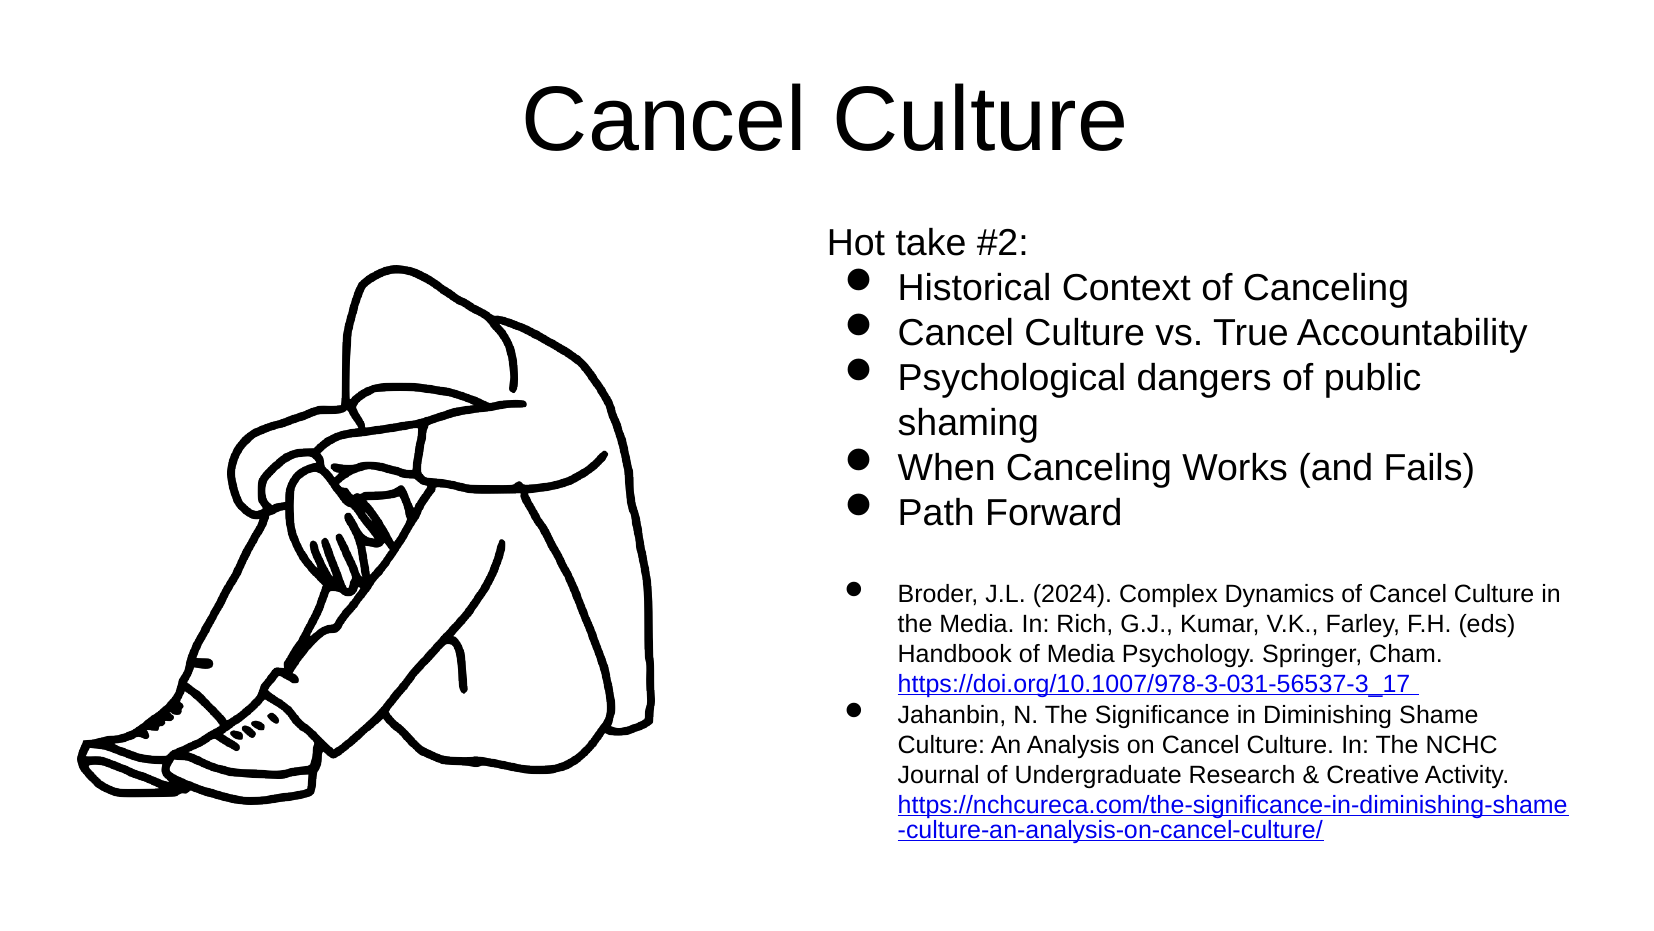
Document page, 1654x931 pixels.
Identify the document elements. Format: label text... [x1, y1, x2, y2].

title Cancel Culture [82, 37, 1568, 190]
list Hot take #2: Historical Context of Canceling Cancel Culture vs. True Accountability Psychological dangers of public shaming When Canceling Works (and Fails) Path Forward Broder, J.L. (2024). Complex Dynamics of Cancel Culture in the Media. In: Rich, G.J., Kumar, V.K., Farley, F.H. (eds) Handbook of Media Psychology. Springer, Cham. https://doi.org/10.1007/978-3-031-56537-3_17 Jahanbin, N. The Significance in Diminishing Shame Culture: An Analysis on Cancel Culture. In: The NCHC Journal of Undergraduate Research & Creative Activity. https://nchcureca.com/the-significance-in-diminishing-shame-culture-an-analysis-on-cancel-culture/ [826, 217, 1570, 886]
picture [77, 265, 655, 805]
